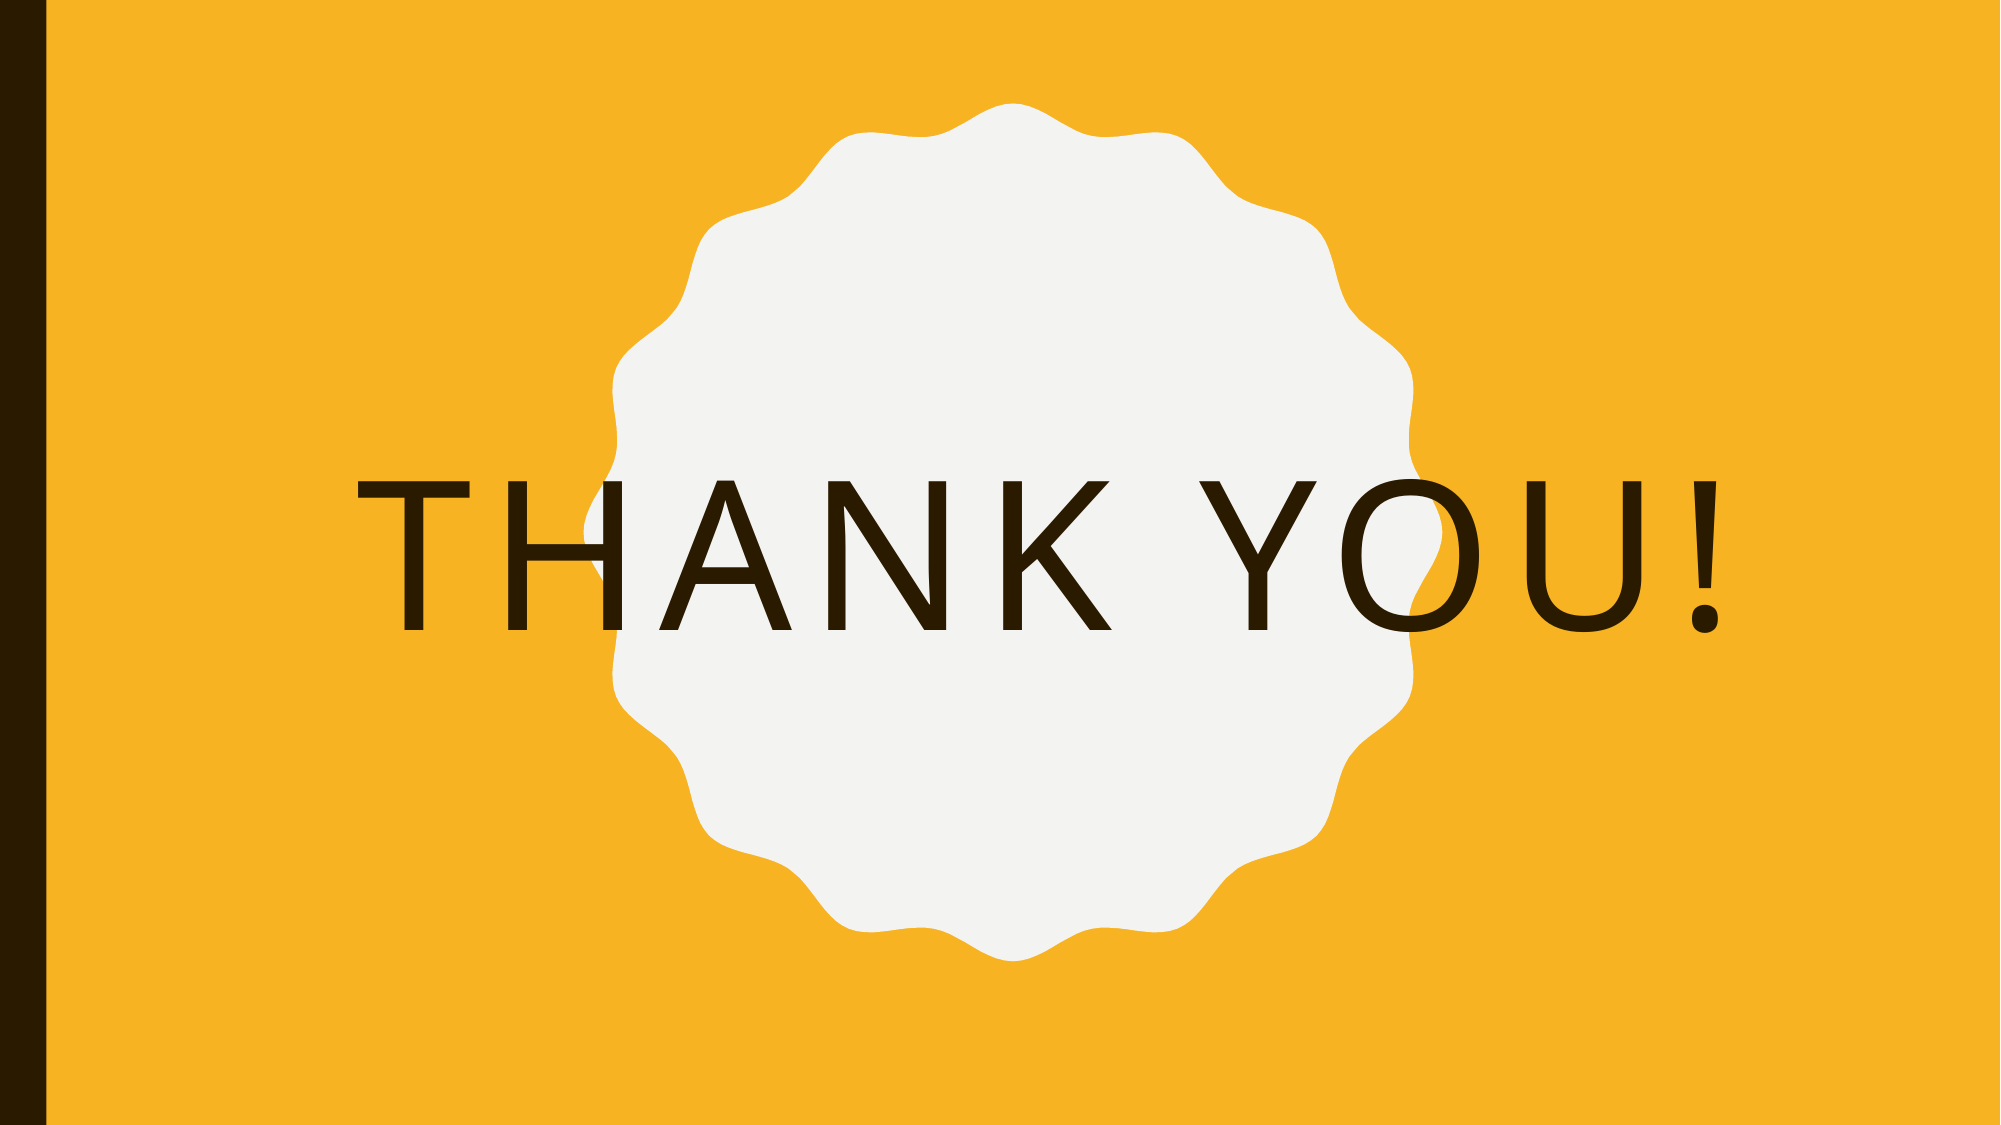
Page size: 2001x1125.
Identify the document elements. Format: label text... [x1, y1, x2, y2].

title Thank you! [199, 202, 1893, 923]
